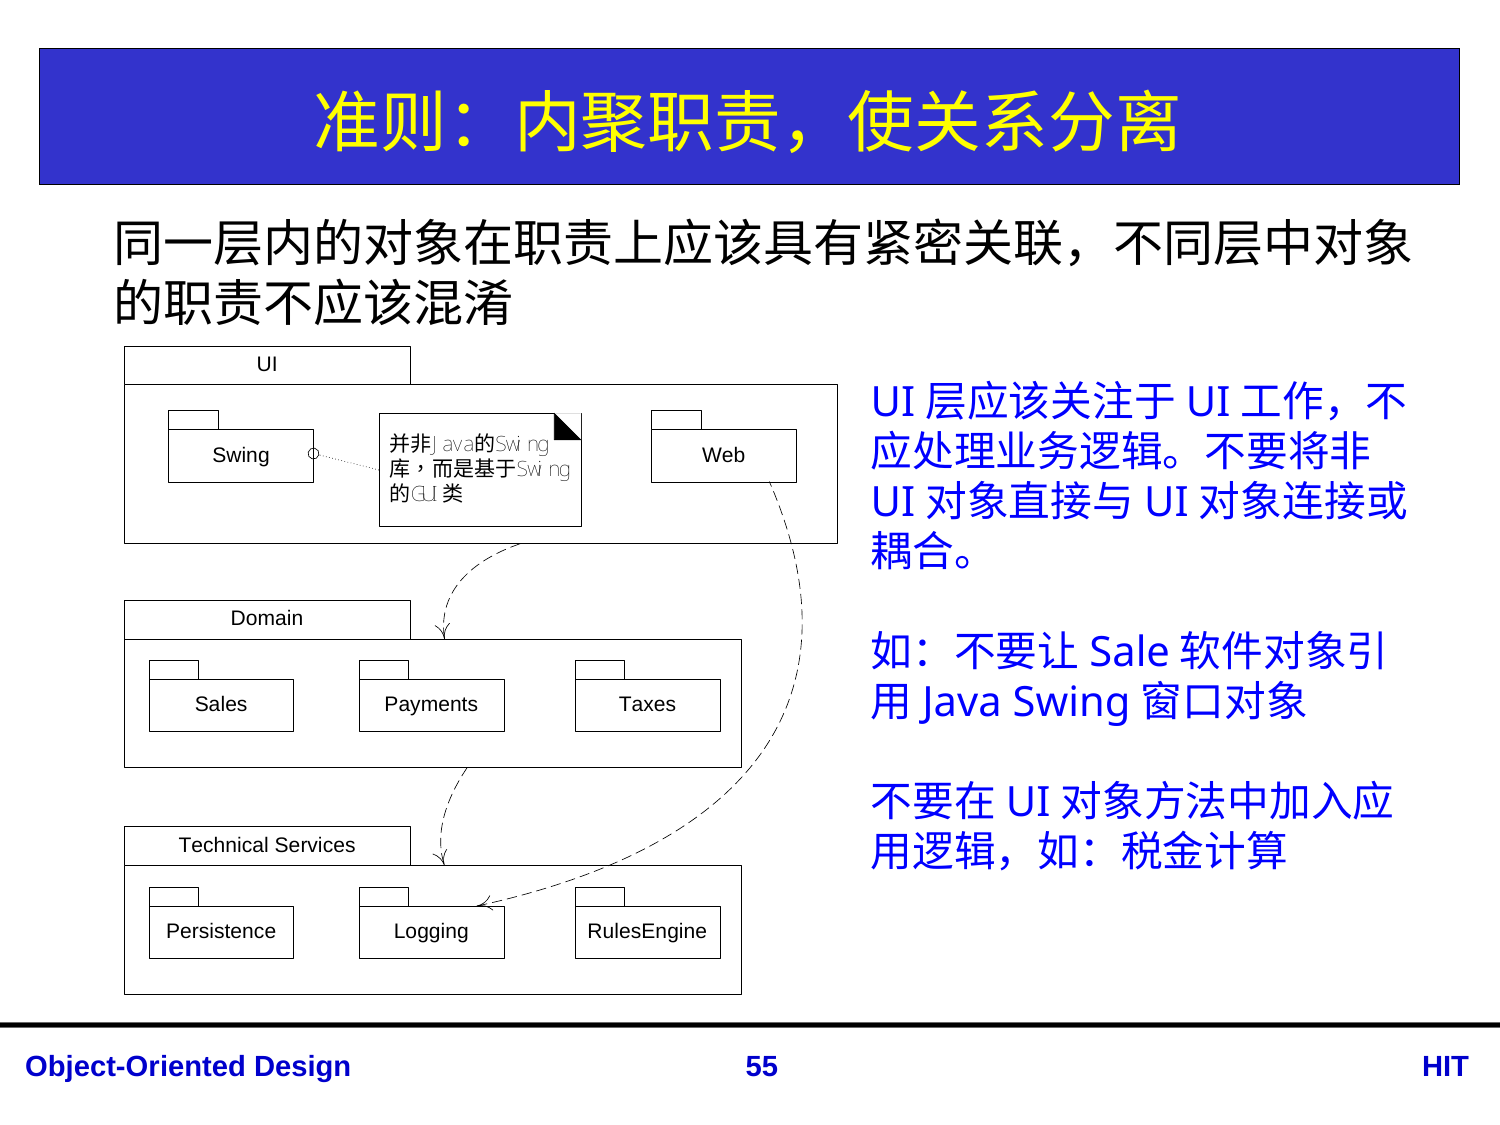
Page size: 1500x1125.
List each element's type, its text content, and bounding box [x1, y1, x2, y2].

text_box UI层应该关注于UI工作，不应处理业务逻辑。不要将非UI对象直接与UI对象连接或耦合。 如：不要让Sale软件对象引用Java Swing窗口对象 不要在UI对象方法中加入应用逻辑，如：税金计算 [899, 367, 1431, 933]
text_box 同一层内的对象在职责上应该具有紧密关联，不同层中对象的职责不应该混淆 [99, 204, 1457, 340]
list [120, 342, 894, 998]
title 准则：内聚职责，使关系分离 [38, 54, 1457, 185]
